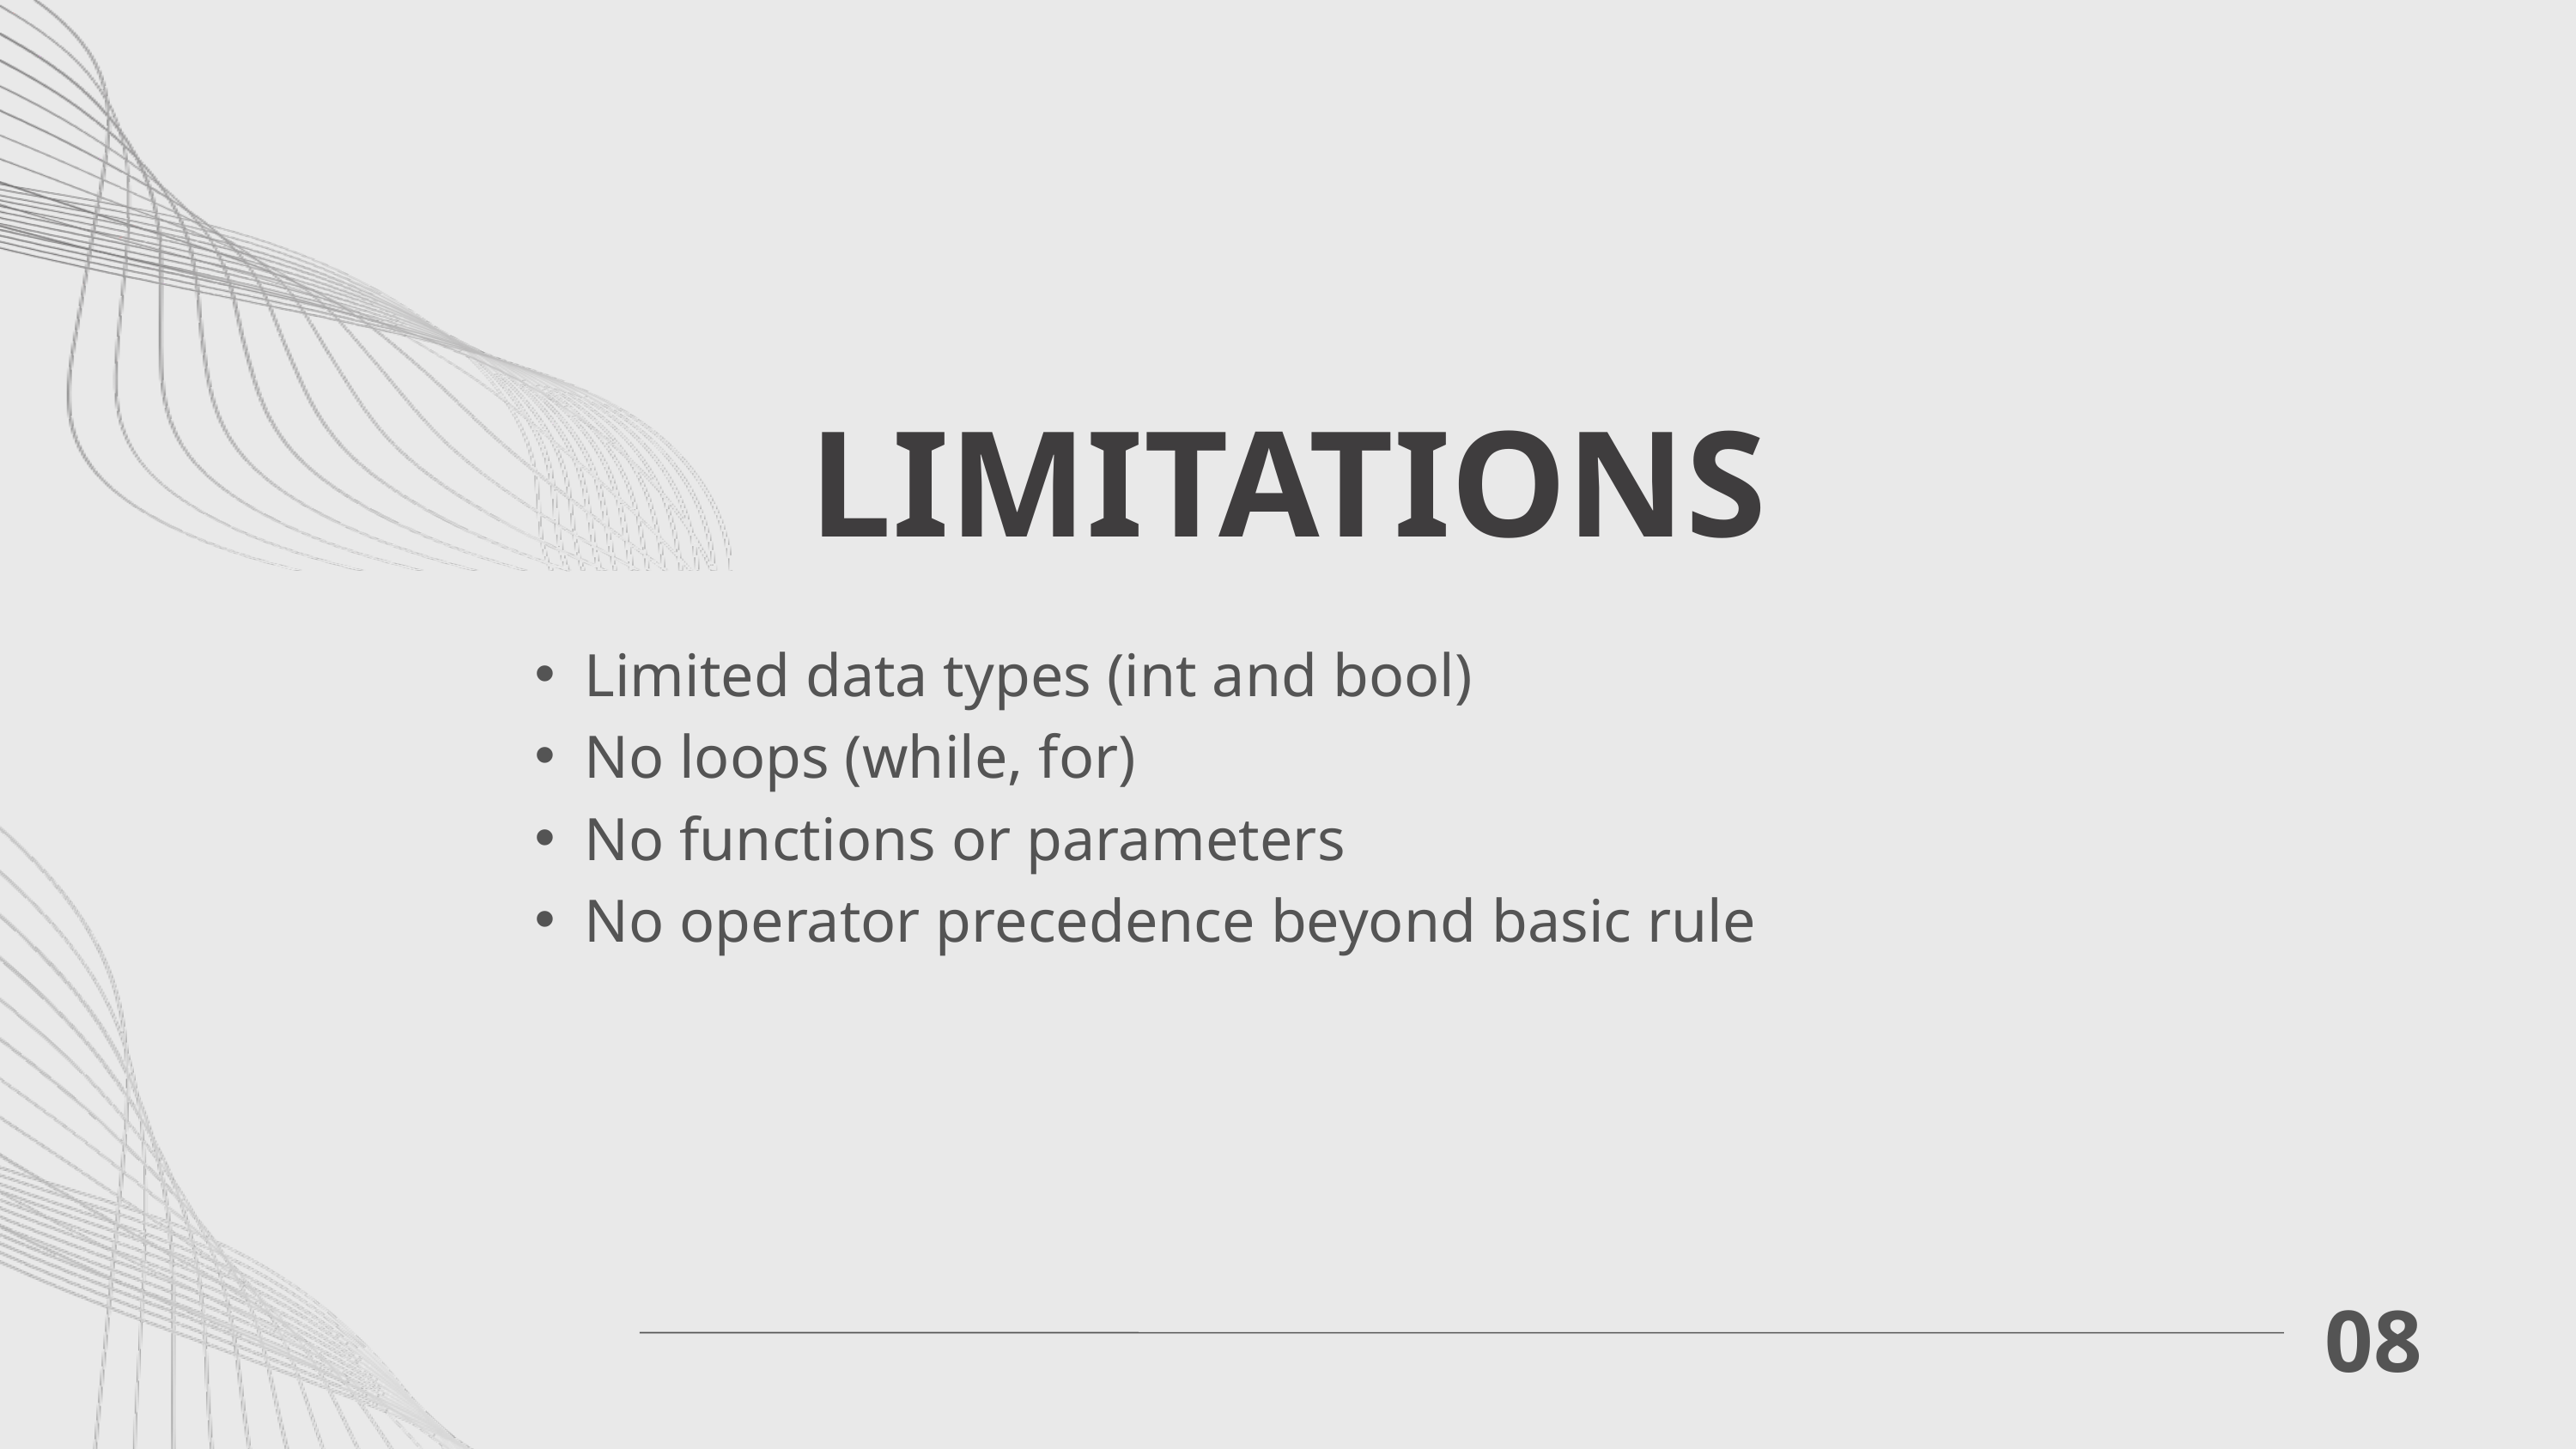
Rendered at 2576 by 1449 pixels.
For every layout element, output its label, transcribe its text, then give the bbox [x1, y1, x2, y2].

text_box 08 [2283, 1270, 2464, 1389]
text_box Limited data types (int and bool) No loops (while, for) No functions or parameters No operator precedence beyond basic rule [484, 626, 2091, 1036]
text_box LIMITATIONS [639, 361, 1936, 567]
text_box [0, 724, 636, 1449]
text_box [0, 0, 733, 572]
